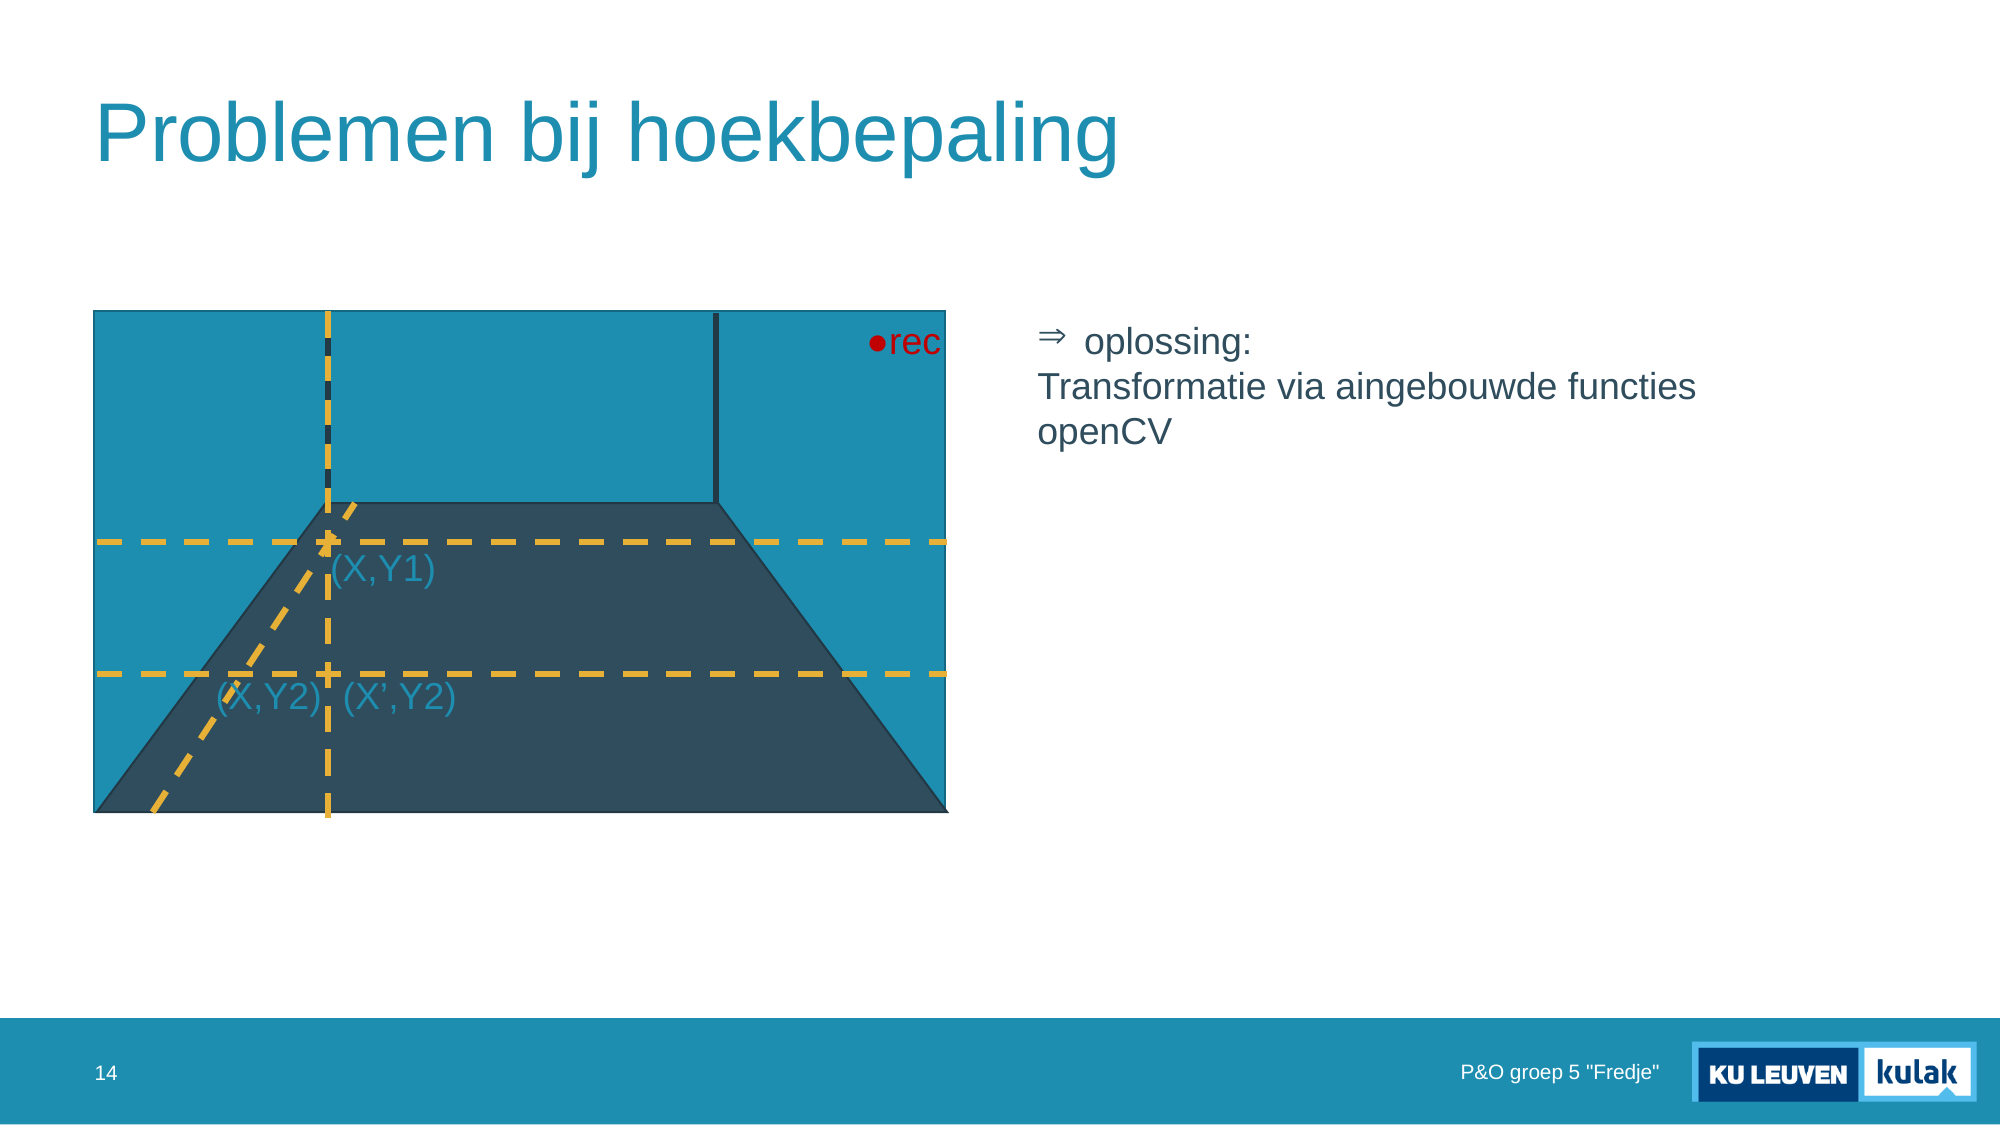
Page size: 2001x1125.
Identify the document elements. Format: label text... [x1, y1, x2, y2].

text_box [152, 503, 355, 813]
text_box oplossing: Transformatie via aingebouwde functies openCV [1022, 309, 1806, 459]
picture [1692, 1041, 1977, 1102]
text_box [94, 309, 978, 818]
footer P&O groep 5 "Fredje" [869, 1018, 1689, 1125]
title Problemen bij hoekbepaling [94, 33, 1906, 223]
slide_number 14 [94, 1018, 201, 1125]
